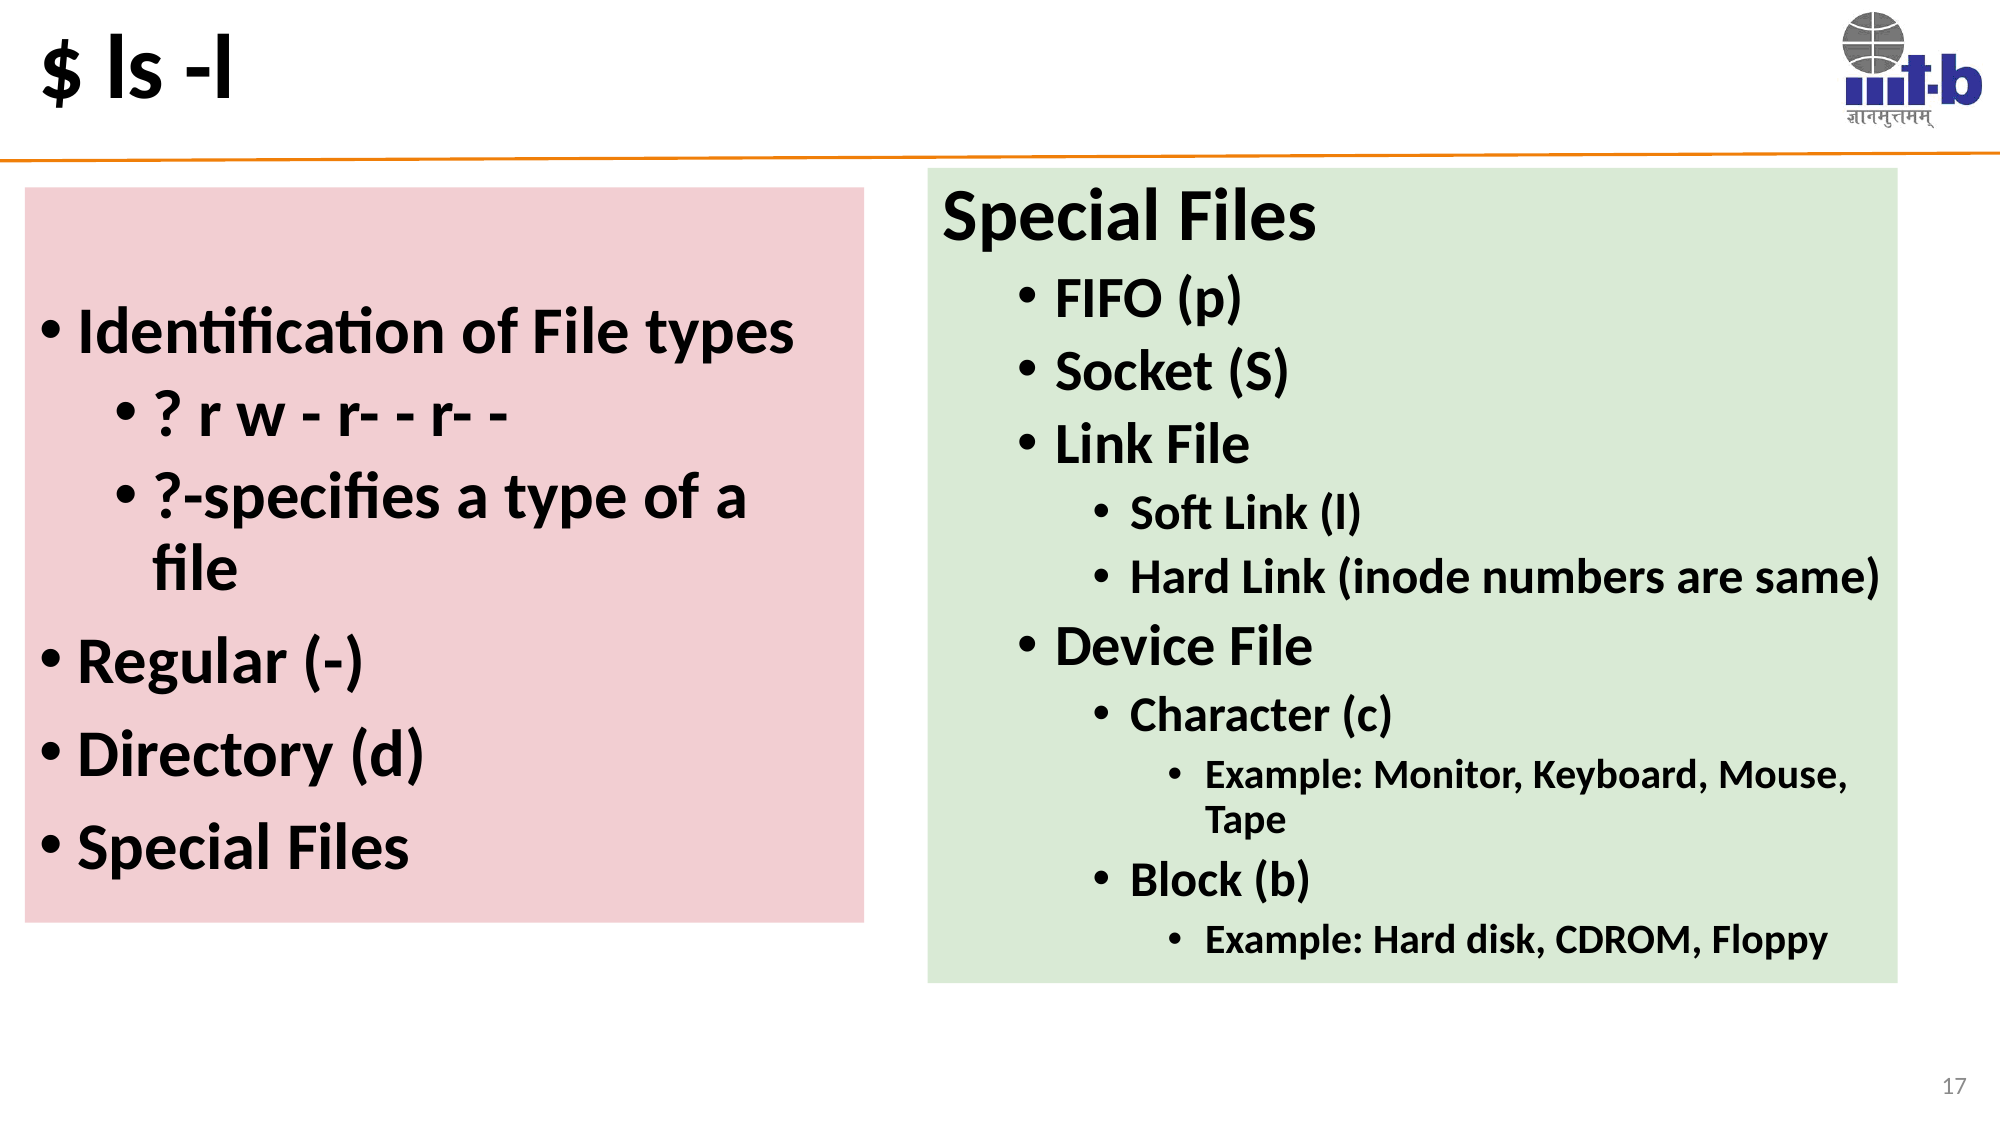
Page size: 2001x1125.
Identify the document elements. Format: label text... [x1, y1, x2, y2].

text_box Special Files FIFO (p) Socket (S) Link File Soft Link (l) Hard Link (inode numbers are same) Device File Character (c) Example: Monitor, Keyboard, Mouse, Tape Block (b) Example: Hard disk, CDROM, Floppy [927, 167, 1898, 984]
title $ ls -l [23, 7, 1957, 132]
text_box Identification of File types ? r w - r- - r- - ?-specifies a type of a file Regular (-) Directory (d) Special Files [24, 187, 865, 923]
slide_number 17 [1532, 1054, 1983, 1115]
picture [1957, 8, 1983, 130]
